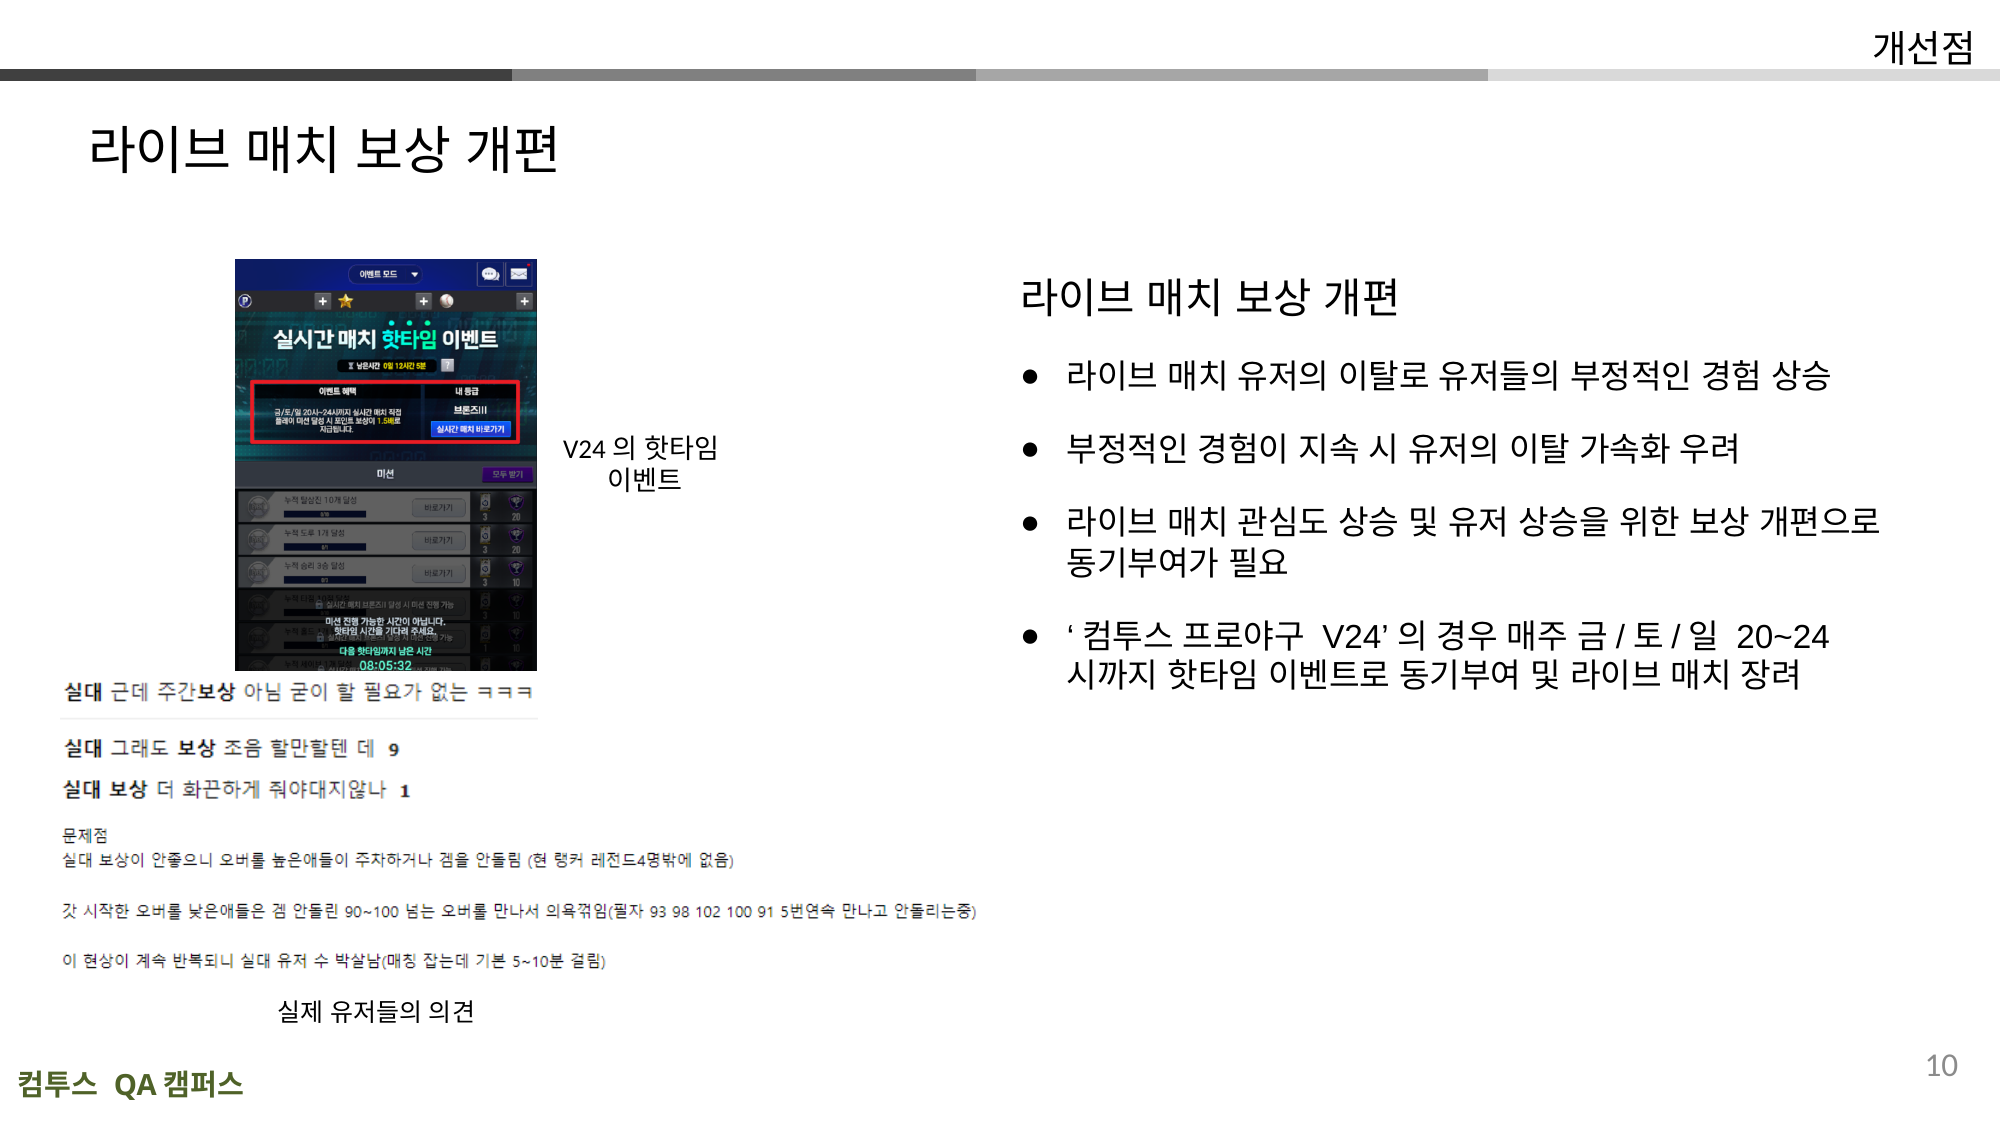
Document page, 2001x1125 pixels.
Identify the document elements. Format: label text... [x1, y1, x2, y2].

text_box 개선점 [1450, 17, 1991, 77]
picture [60, 818, 984, 978]
picture [60, 259, 538, 809]
title 라이브 매치 보상 개편 [68, 97, 1932, 223]
list 라이브 매치 보상 개편 라이브 매치 유저의 이탈로 유저들의 부정적인 경험 상승 부정적인 경험이 지속 시 유저의 이탈 가속화 우려 라이브 매치 관심도 상승 및 유저 상승을 위한 보상 개편으로 동기부여가 필요 ‘컴투스 프로야구 V24’의 경우 매주 금/토/일 20~24시까지 핫타임 이벤트로 동기부여 및 라이브 매치 장려 [999, 252, 1932, 1000]
text_box 실제 유저들의 의견 [262, 989, 647, 1035]
text_box V24의 핫타임 이벤트 [541, 423, 769, 504]
slide_number 10 [1853, 1019, 1974, 1106]
